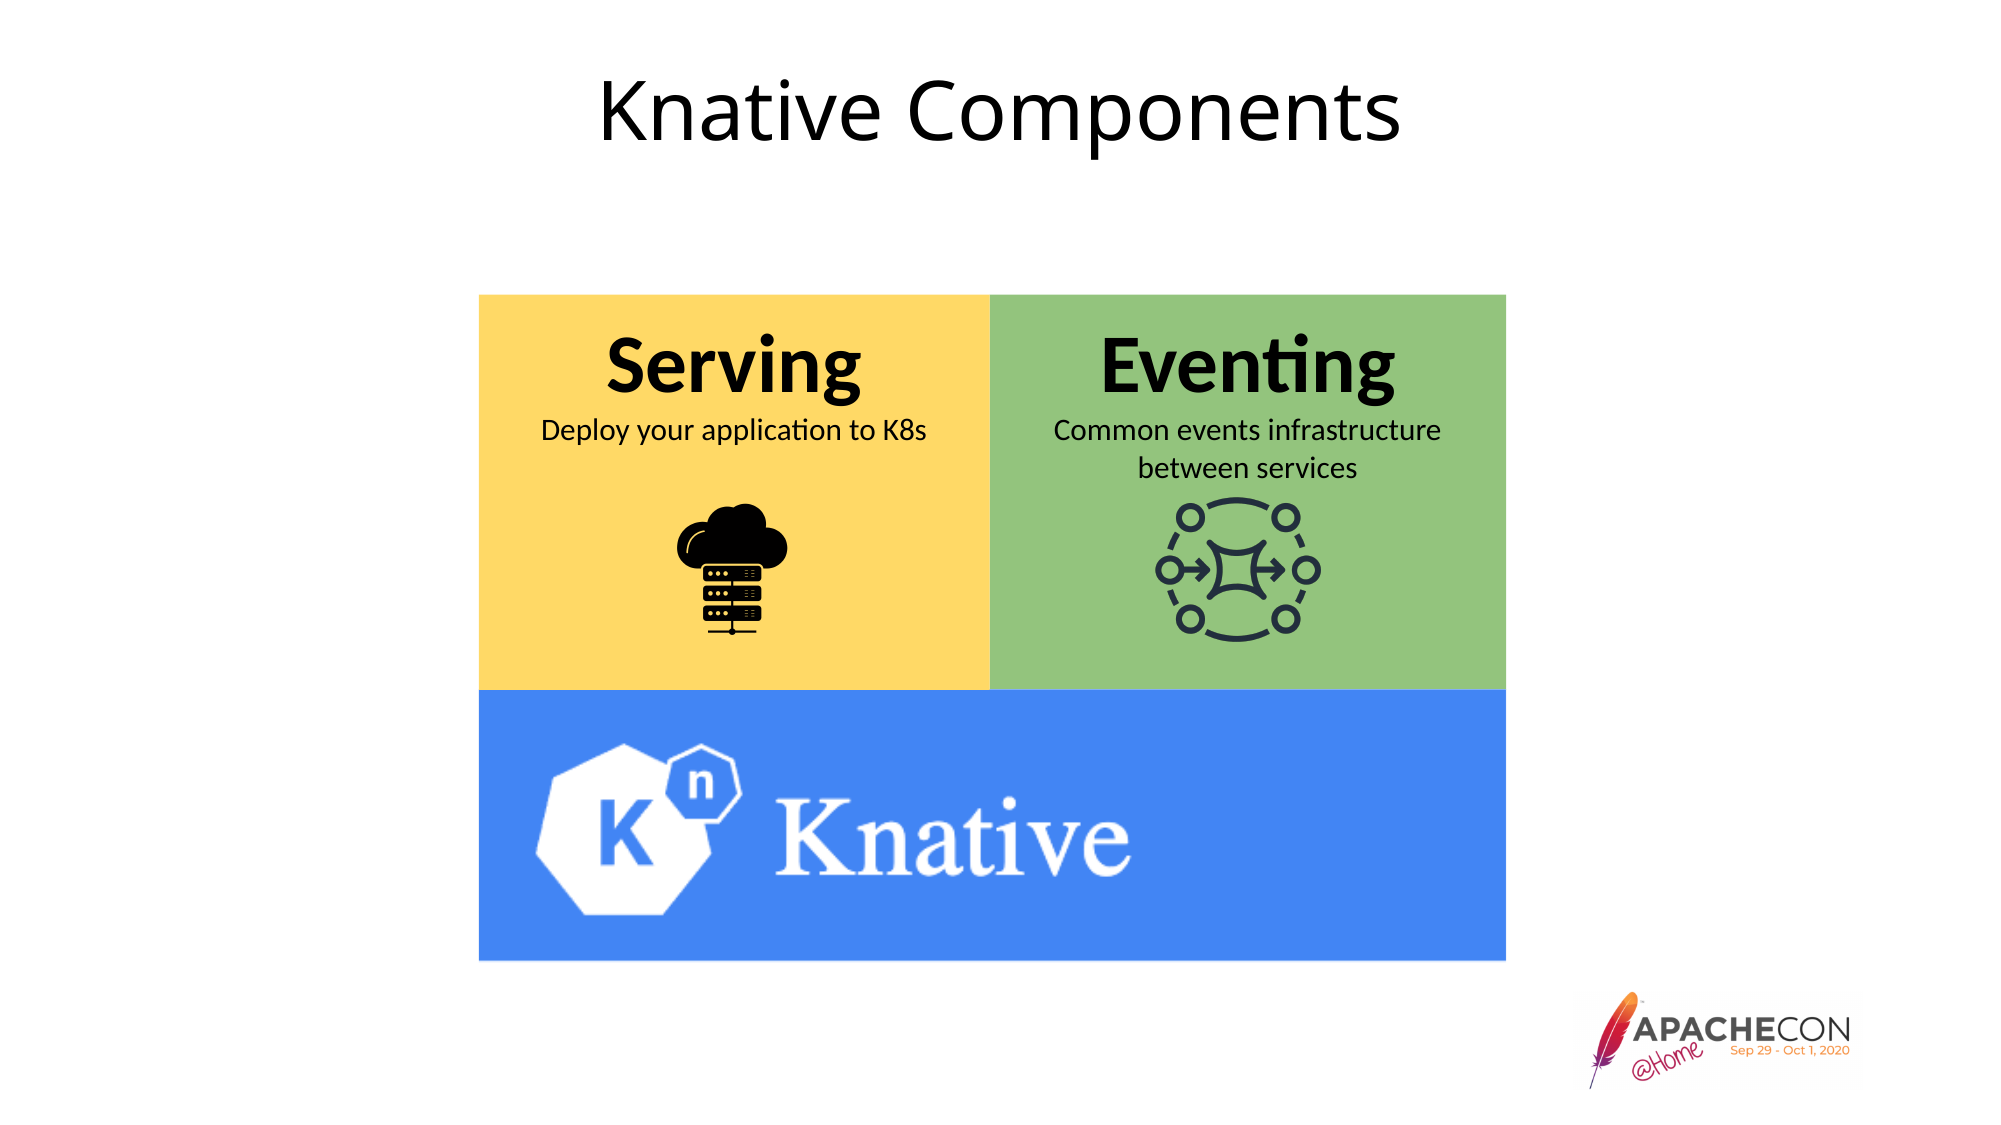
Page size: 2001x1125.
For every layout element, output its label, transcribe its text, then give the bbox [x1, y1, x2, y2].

picture [478, 689, 1507, 965]
text_box Serving Deploy your application to K8s [478, 294, 990, 689]
text_box Eventing Common events infrastructure between services [990, 294, 1507, 689]
picture [640, 477, 824, 661]
picture [1155, 496, 1321, 642]
picture [1573, 991, 1863, 1090]
title Knative Components [137, 59, 1863, 167]
